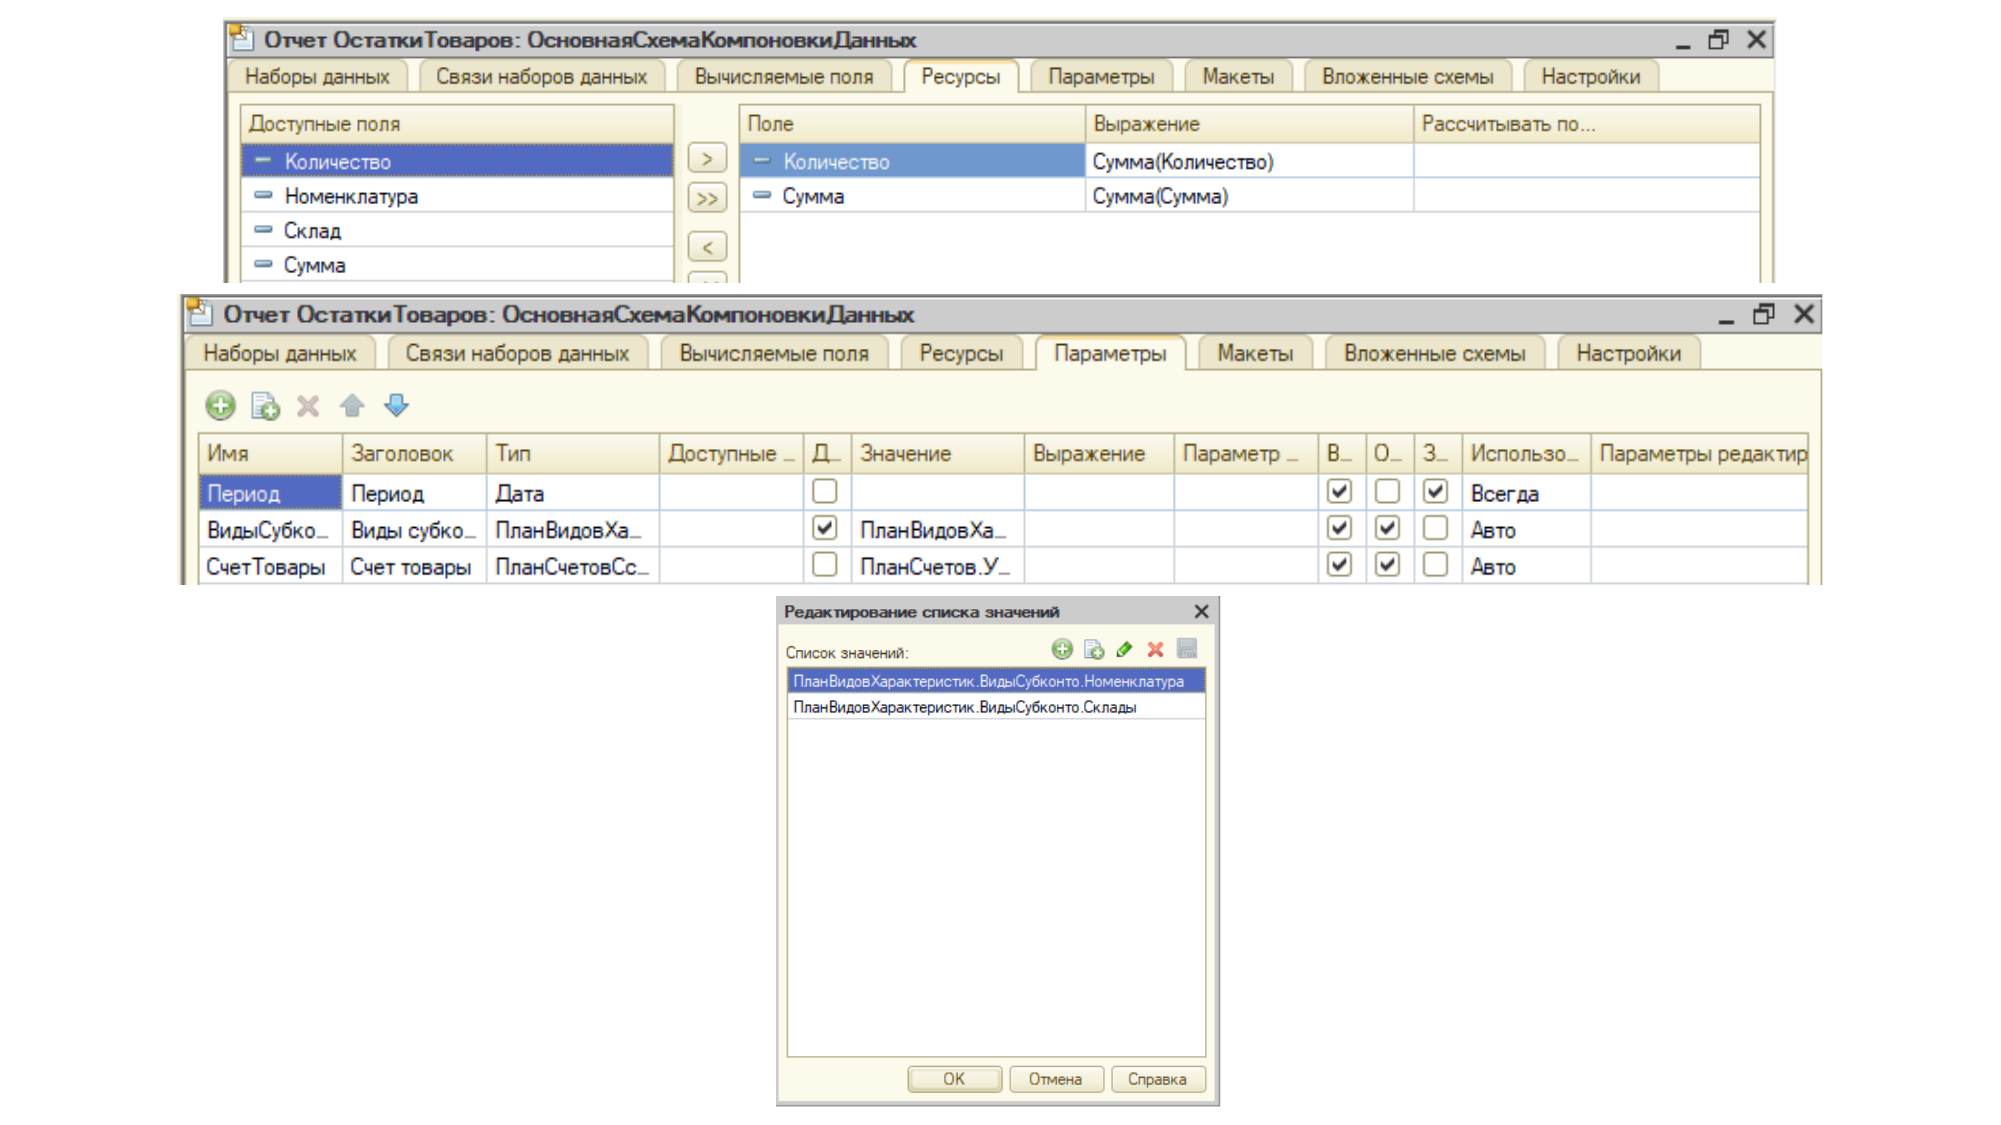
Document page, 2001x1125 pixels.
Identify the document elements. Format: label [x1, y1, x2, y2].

picture [776, 596, 1223, 1108]
picture [177, 294, 1823, 585]
picture [222, 17, 1778, 283]
